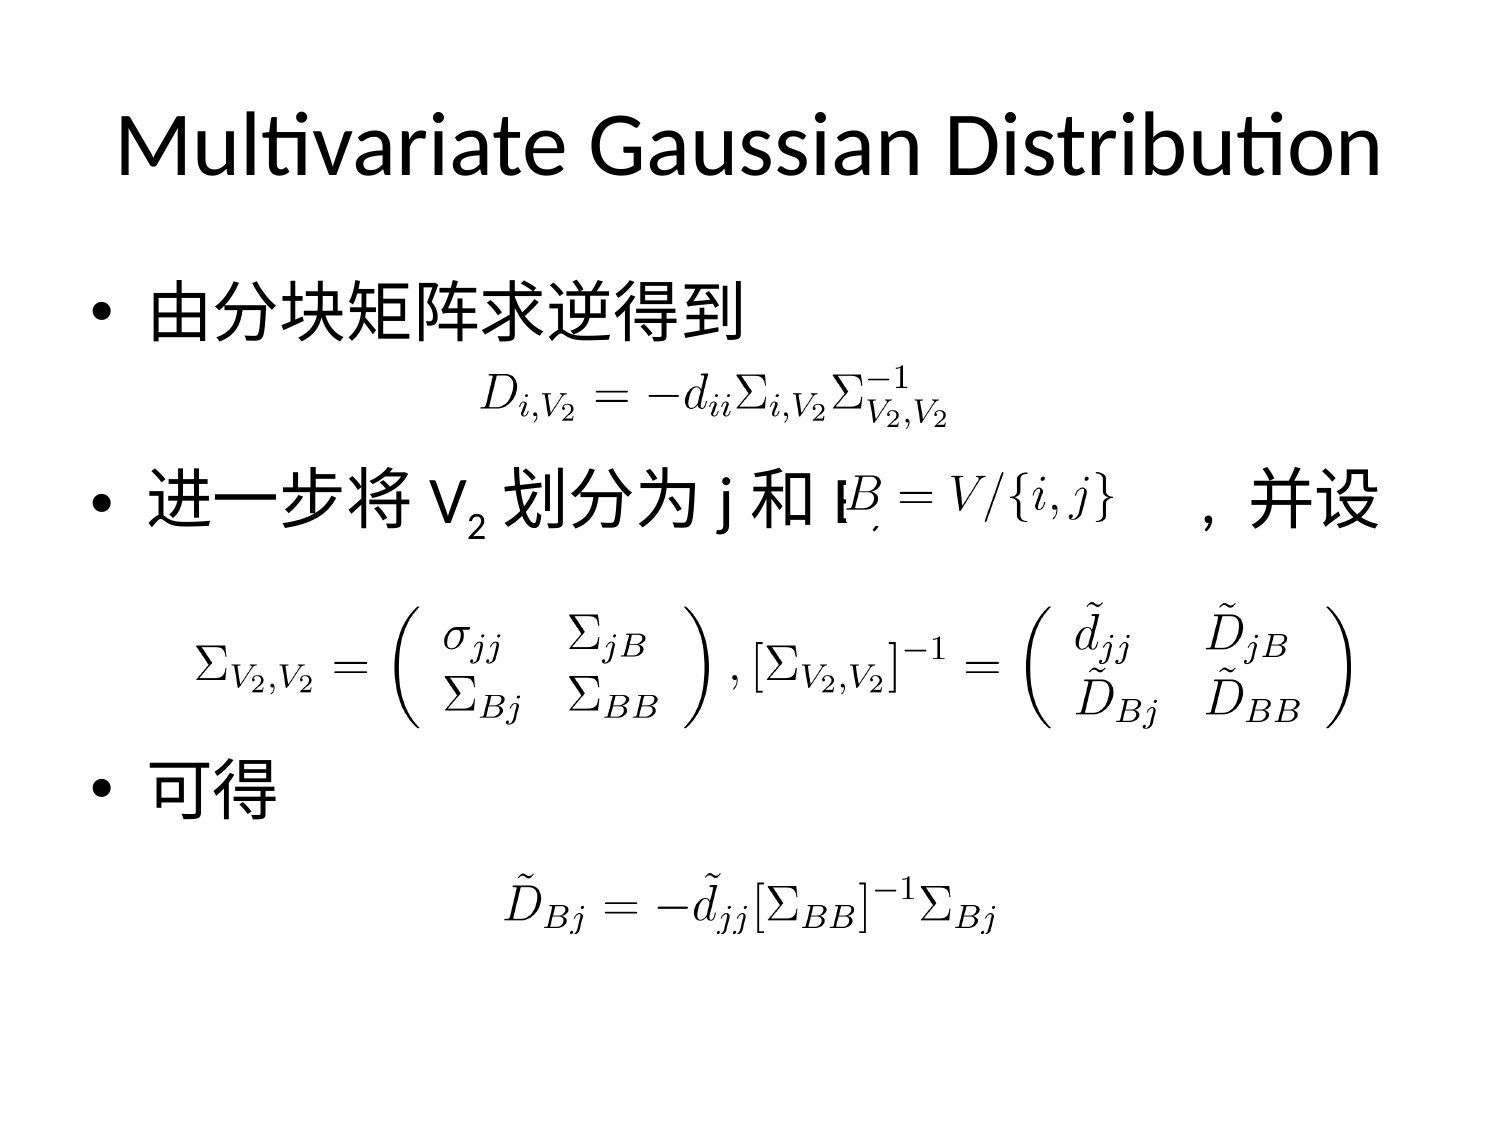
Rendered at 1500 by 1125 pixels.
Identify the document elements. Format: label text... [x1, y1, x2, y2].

list 由分块矩阵求逆得到 进一步将V2划分为j和B, , 并设 可得 [75, 262, 1425, 1005]
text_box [194, 597, 1353, 735]
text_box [478, 361, 949, 434]
title Multivariate Gaussian Distribution [75, 45, 1425, 233]
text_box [501, 869, 997, 938]
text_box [844, 467, 1116, 527]
